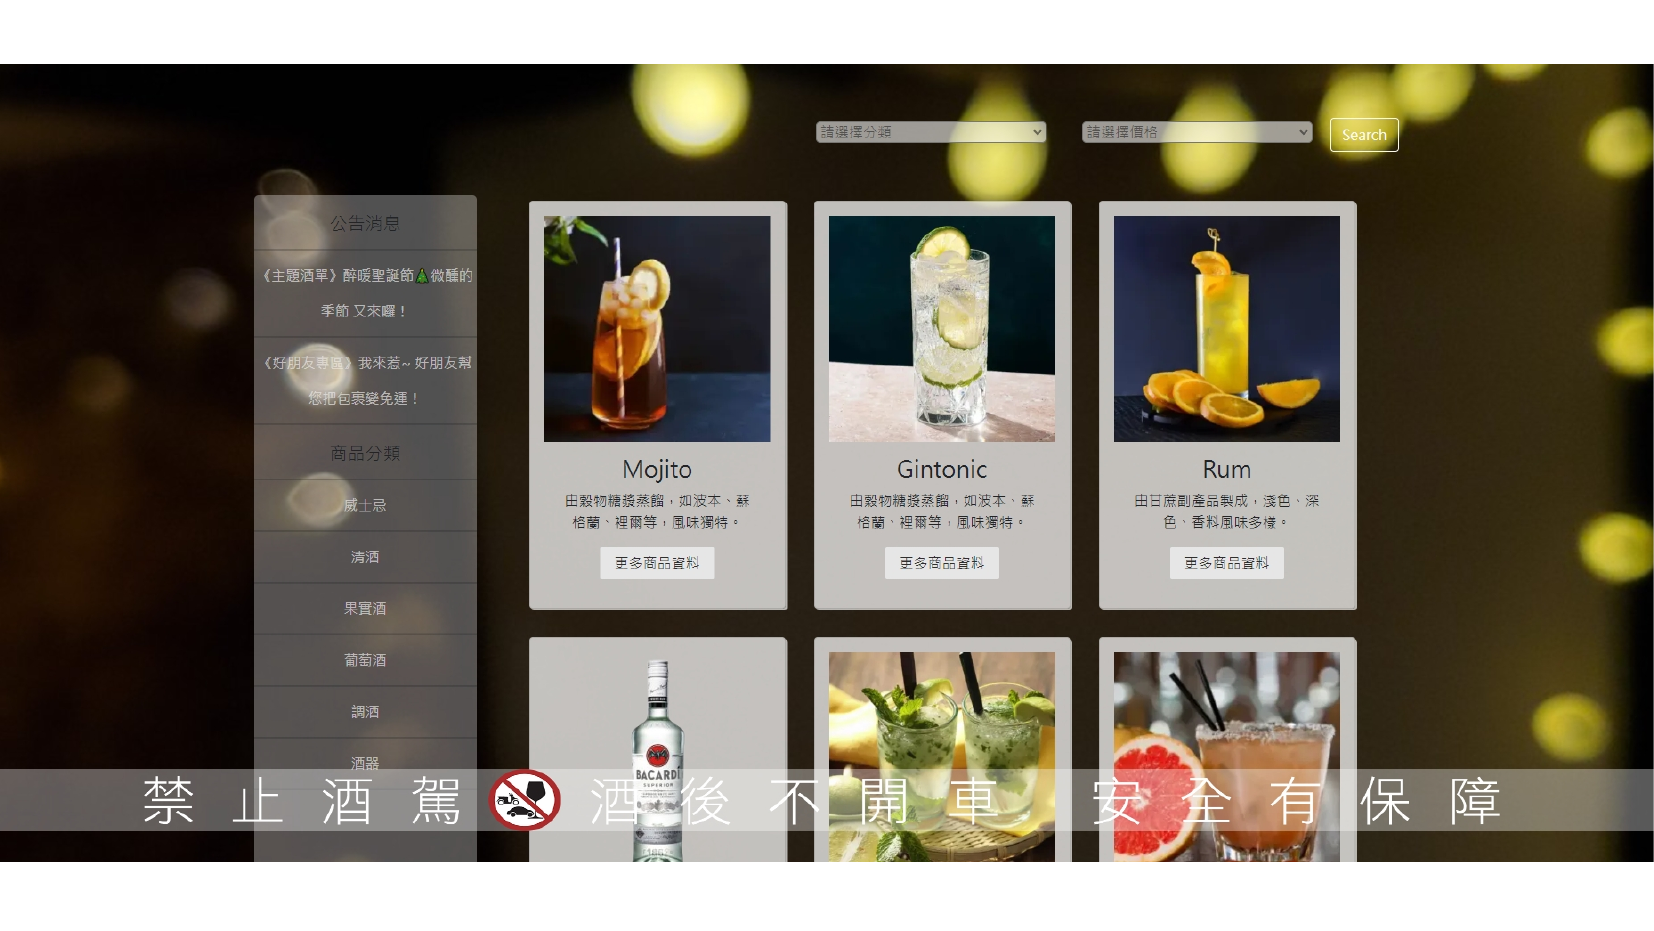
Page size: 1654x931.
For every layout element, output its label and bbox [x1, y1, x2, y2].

picture [0, 64, 1654, 863]
